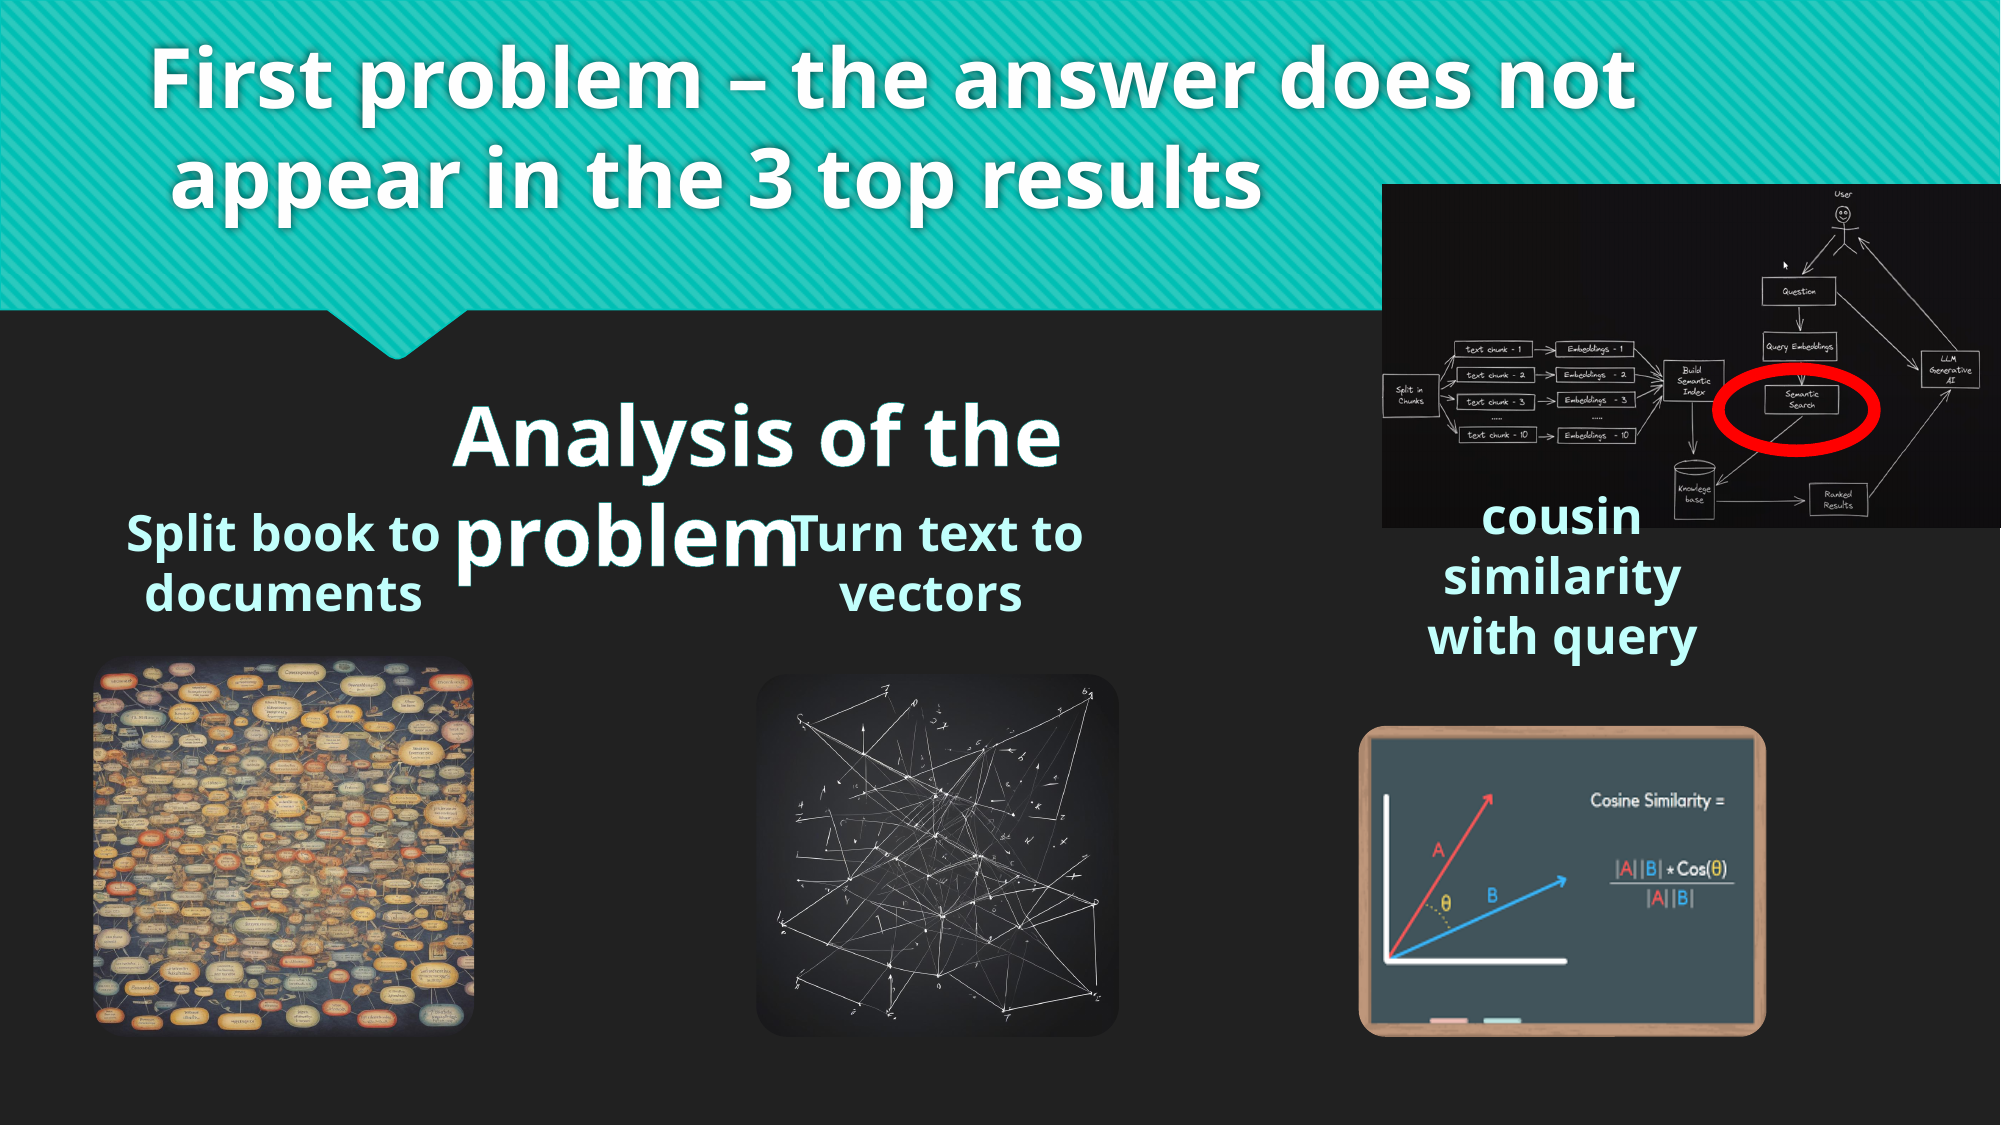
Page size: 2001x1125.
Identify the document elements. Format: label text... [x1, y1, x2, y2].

text_box cousin similarity with query [1372, 566, 1753, 673]
title First problem – the answer does not appear in the 3 top results [132, 73, 1868, 233]
picture [756, 673, 1120, 1038]
picture [93, 655, 475, 1038]
text_box Analysis of the problem [437, 375, 1438, 590]
text_box Turn text to vectors [747, 590, 1129, 630]
picture [1358, 725, 1767, 1037]
text_box Split book to documents [93, 494, 475, 630]
picture [1381, 184, 2001, 566]
